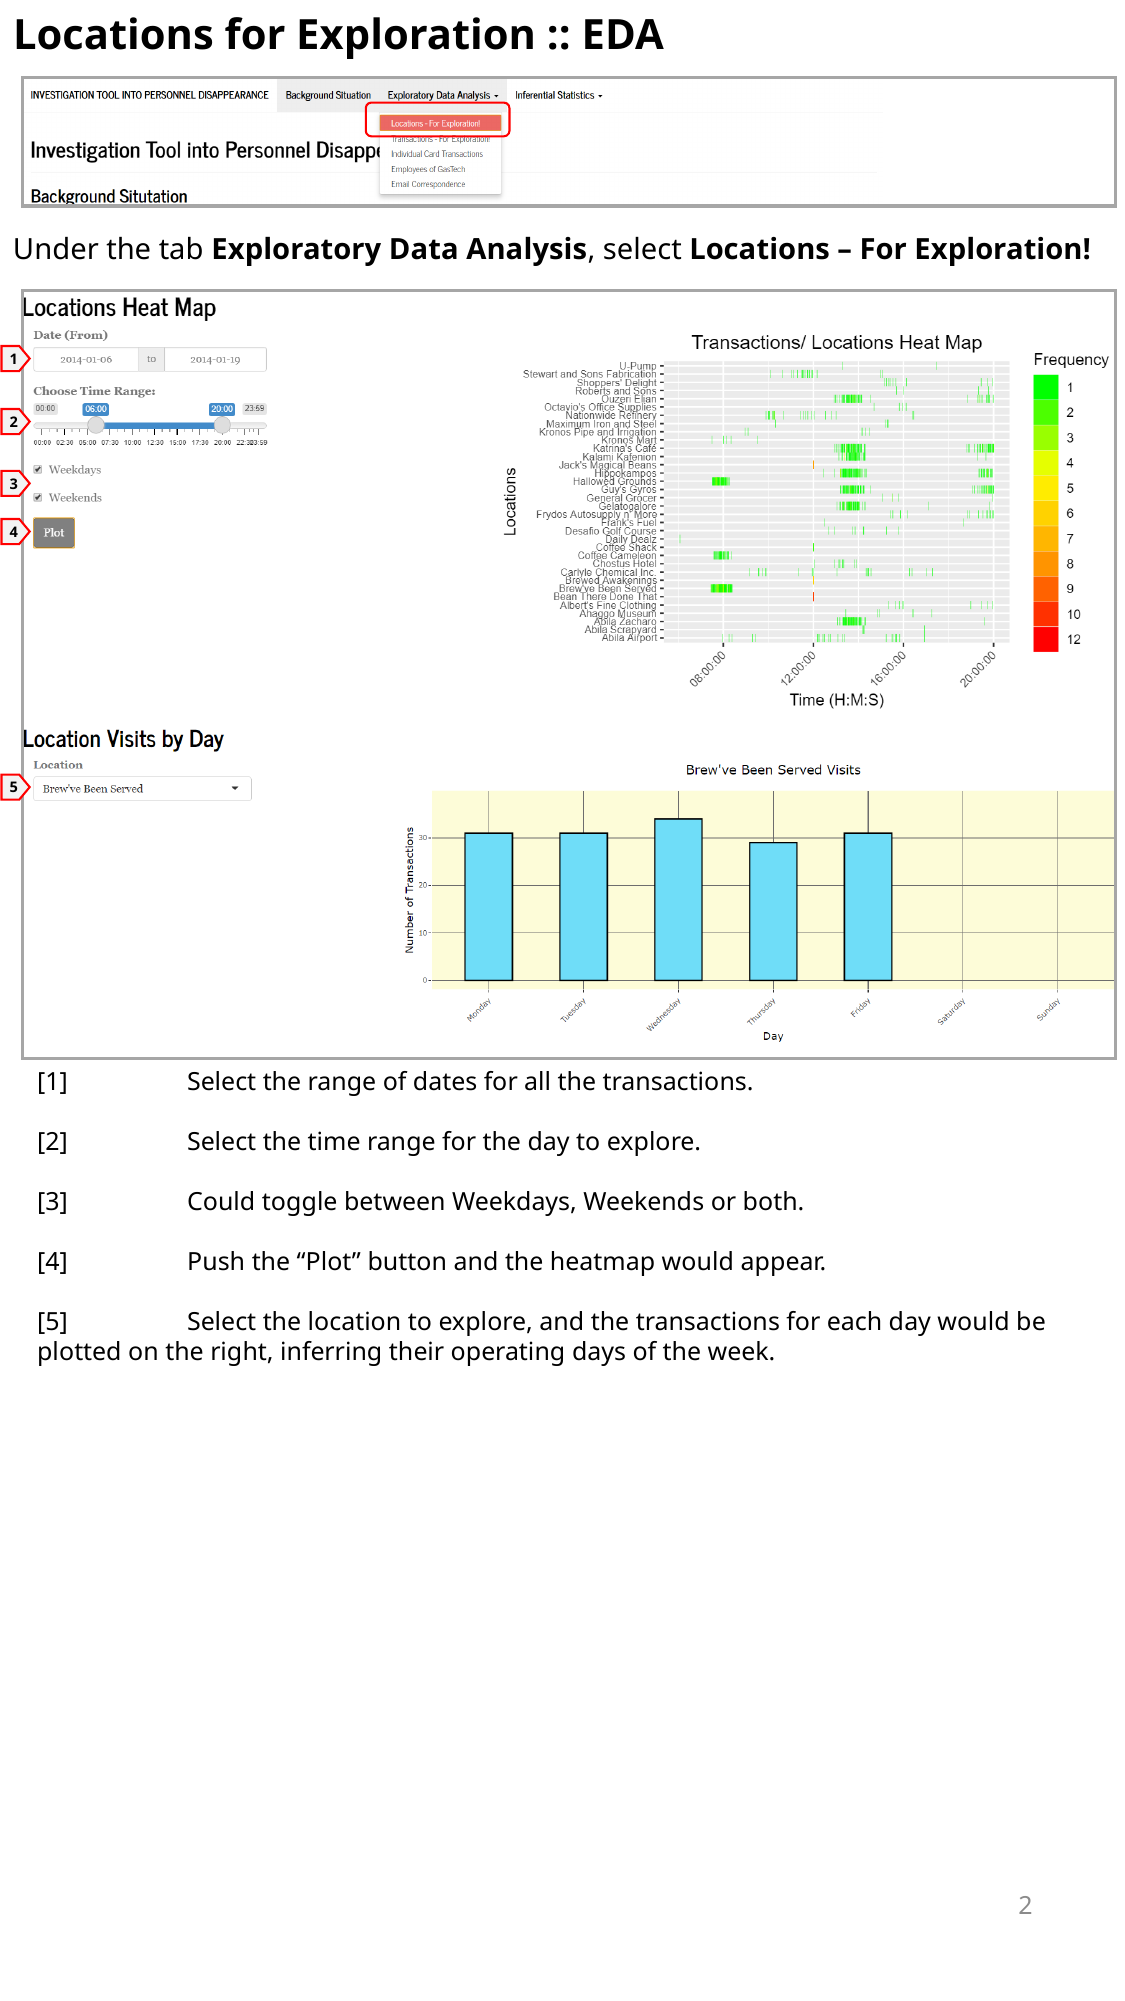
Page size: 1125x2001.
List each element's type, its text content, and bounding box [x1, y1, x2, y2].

text_box 2 [0, 407, 22, 436]
picture [22, 77, 883, 207]
text_box 4 [0, 517, 22, 546]
text_box [1] Select the range of dates for all the transactions. [2] Select the time range for the day to explore. [3] Could toggle between Weekdays, Weekends or both. [4] Push the “Plot” button and the heatmap would appear. [5] Select the location to explore, and the transactions for each day would be plotted on the right, inferring their operating days of the week. [22, 1058, 1102, 1373]
picture [22, 290, 1116, 722]
picture [22, 725, 1116, 1046]
text_box 1 [0, 344, 22, 373]
text_box [883, 77, 1117, 207]
slide_number 2 [794, 1853, 1048, 1961]
text_box [21, 290, 1117, 1059]
text_box Locations for Exploration :: EDA [0, 0, 679, 65]
text_box Under the tab Exploratory Data Analysis, select Locations – For Exploration! [0, 223, 1107, 273]
text_box 3 [0, 469, 22, 497]
text_box 5 [0, 773, 22, 801]
